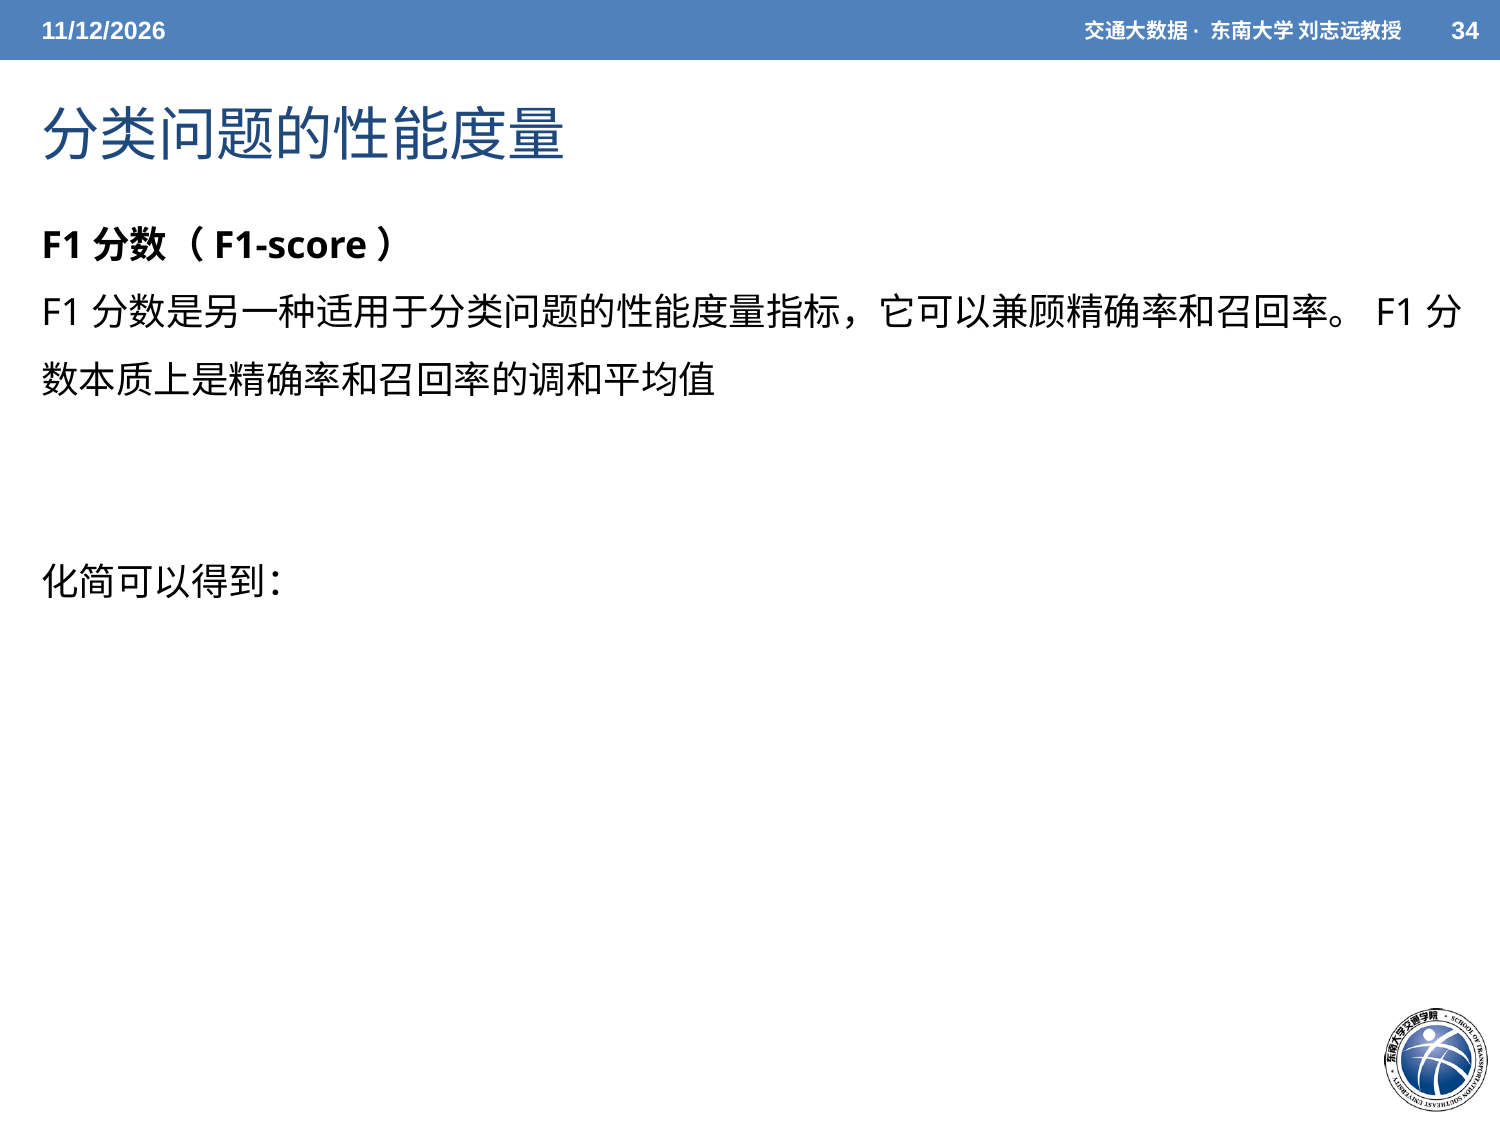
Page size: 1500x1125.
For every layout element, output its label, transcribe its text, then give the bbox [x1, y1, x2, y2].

slide_number 34 [1436, 2, 1500, 58]
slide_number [26, 2, 502, 58]
footer 交通大数据· 东南大学 刘志远教授 [624, 2, 1418, 58]
title 分类问题的性能度量 [26, 72, 1377, 193]
picture [1384, 1008, 1489, 1112]
